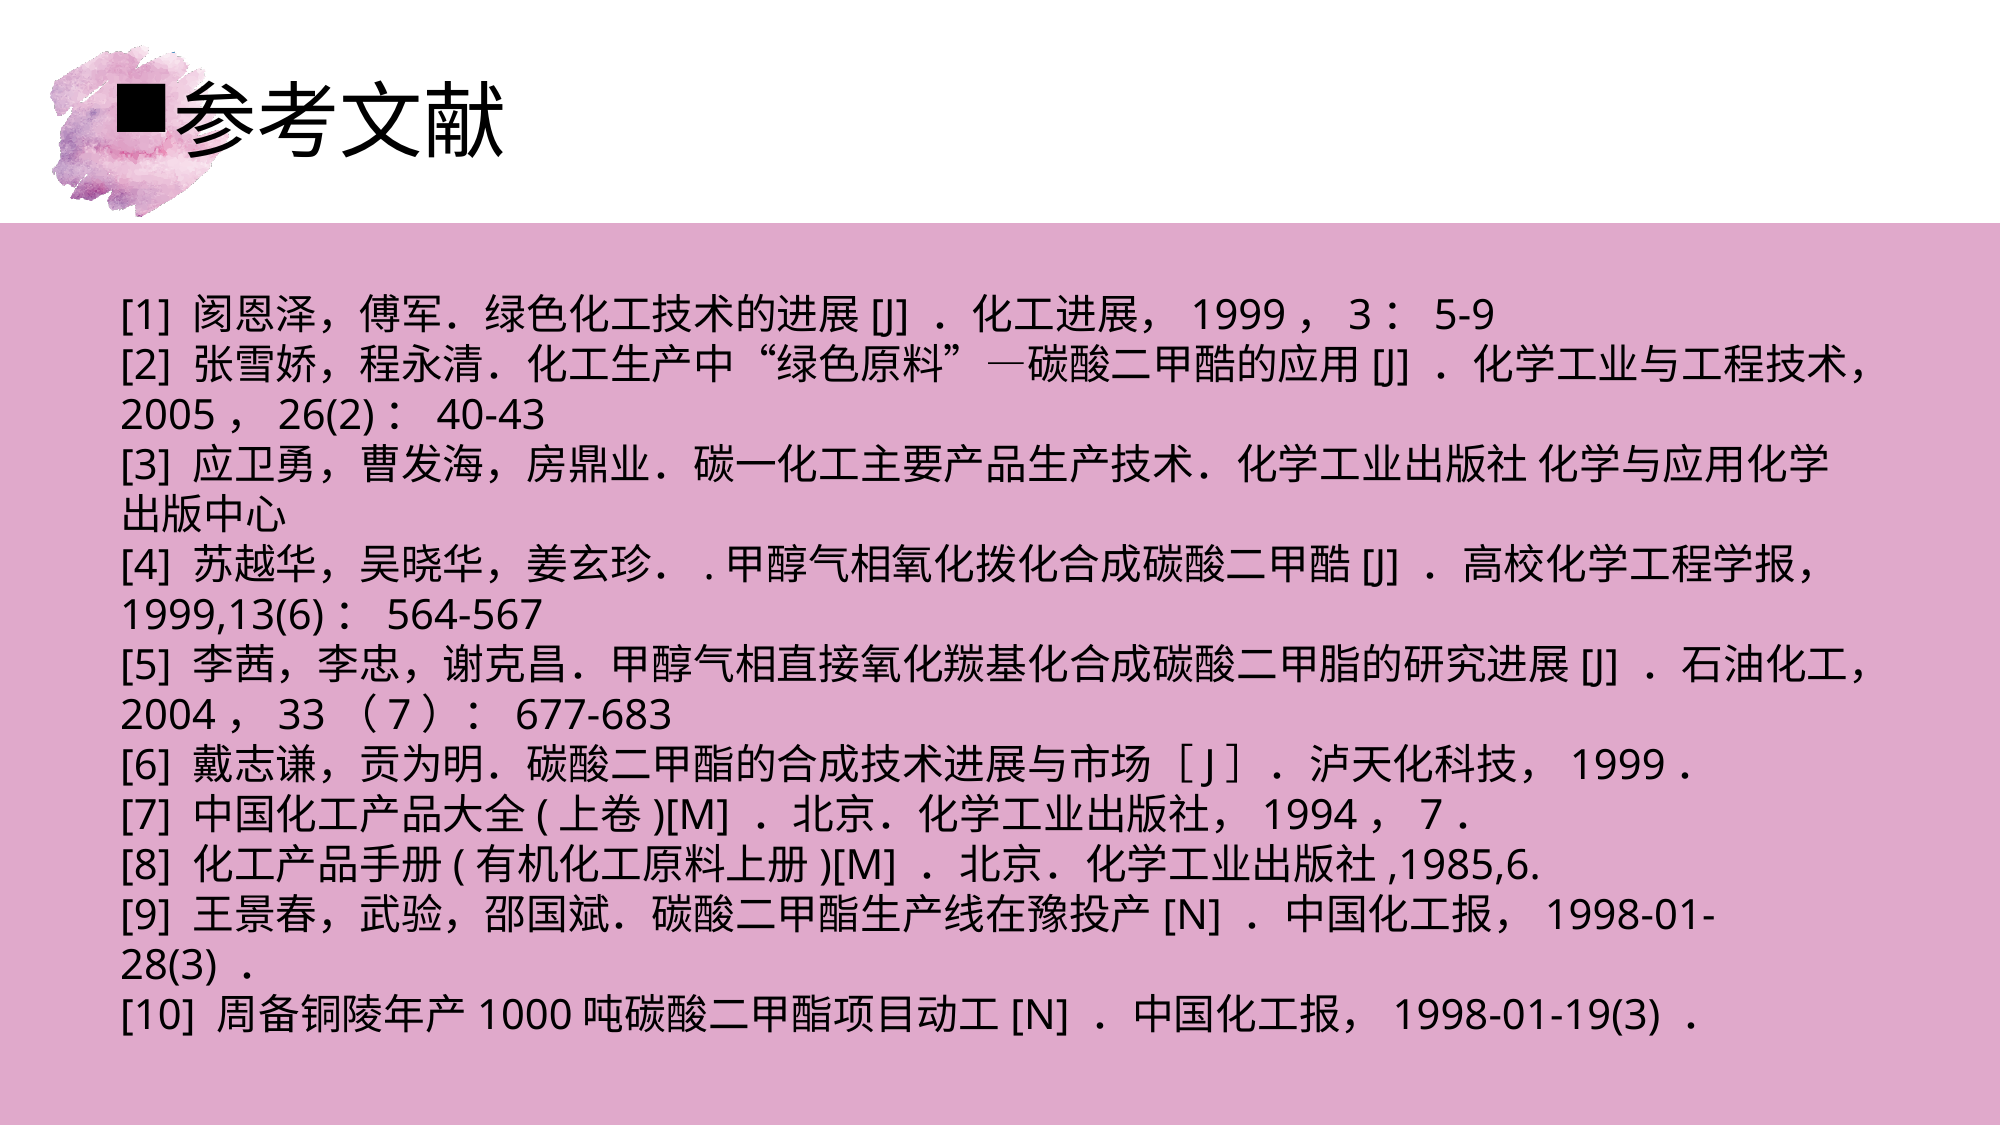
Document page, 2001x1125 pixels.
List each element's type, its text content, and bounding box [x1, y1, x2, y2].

text_box [1] 阂恩泽，傅军．绿色化工技术的进展[J] ．化工进展，1999，3：5-9 [2] 张雪娇，程永清．化工生产中“绿色原料”—碳酸二甲酷的应用[J] ．化学工业与工程技术，2005，26(2)：40-43 [3] 应卫勇，曹发海，房鼎业．碳一化工主要产品生产技术．化学工业出版社 化学与应用化学出版中心 [4] 苏越华，吴晓华，姜玄珍．.甲醇气相氧化拨化合成碳酸二甲酷[J] ．高校化学工程学报，1999,13(6)：564-567 [5] 李茜，李忠，谢克昌．甲醇气相直接氧化羰基化合成碳酸二甲脂的研究进展[J] ．石油化工，2004，33（7）：677-683 [6] 戴志谦，贡为明．碳酸二甲酯的合成技术进展与市场［J］．泸天化科技，1999． [7] 中国化工产品大全(上卷)[M] ．北京．化学工业出版社，1994，7． [8] 化工产品手册(有机化工原料上册)[M] ．北京．化学工业出版社,1985,6. [9] 王景春，武验，邵国斌．碳酸二甲酯生产线在豫投产[N] ．中国化工报，1998-01-28(3) ． [10] 周备铜陵年产1000吨碳酸二甲酯项目动工[N] ．中国化工报，1998-01-19(3) ． [105, 280, 1887, 1046]
picture [50, 45, 229, 217]
text_box 参考文献 [229, 61, 547, 176]
text_box [0, 222, 2000, 1125]
